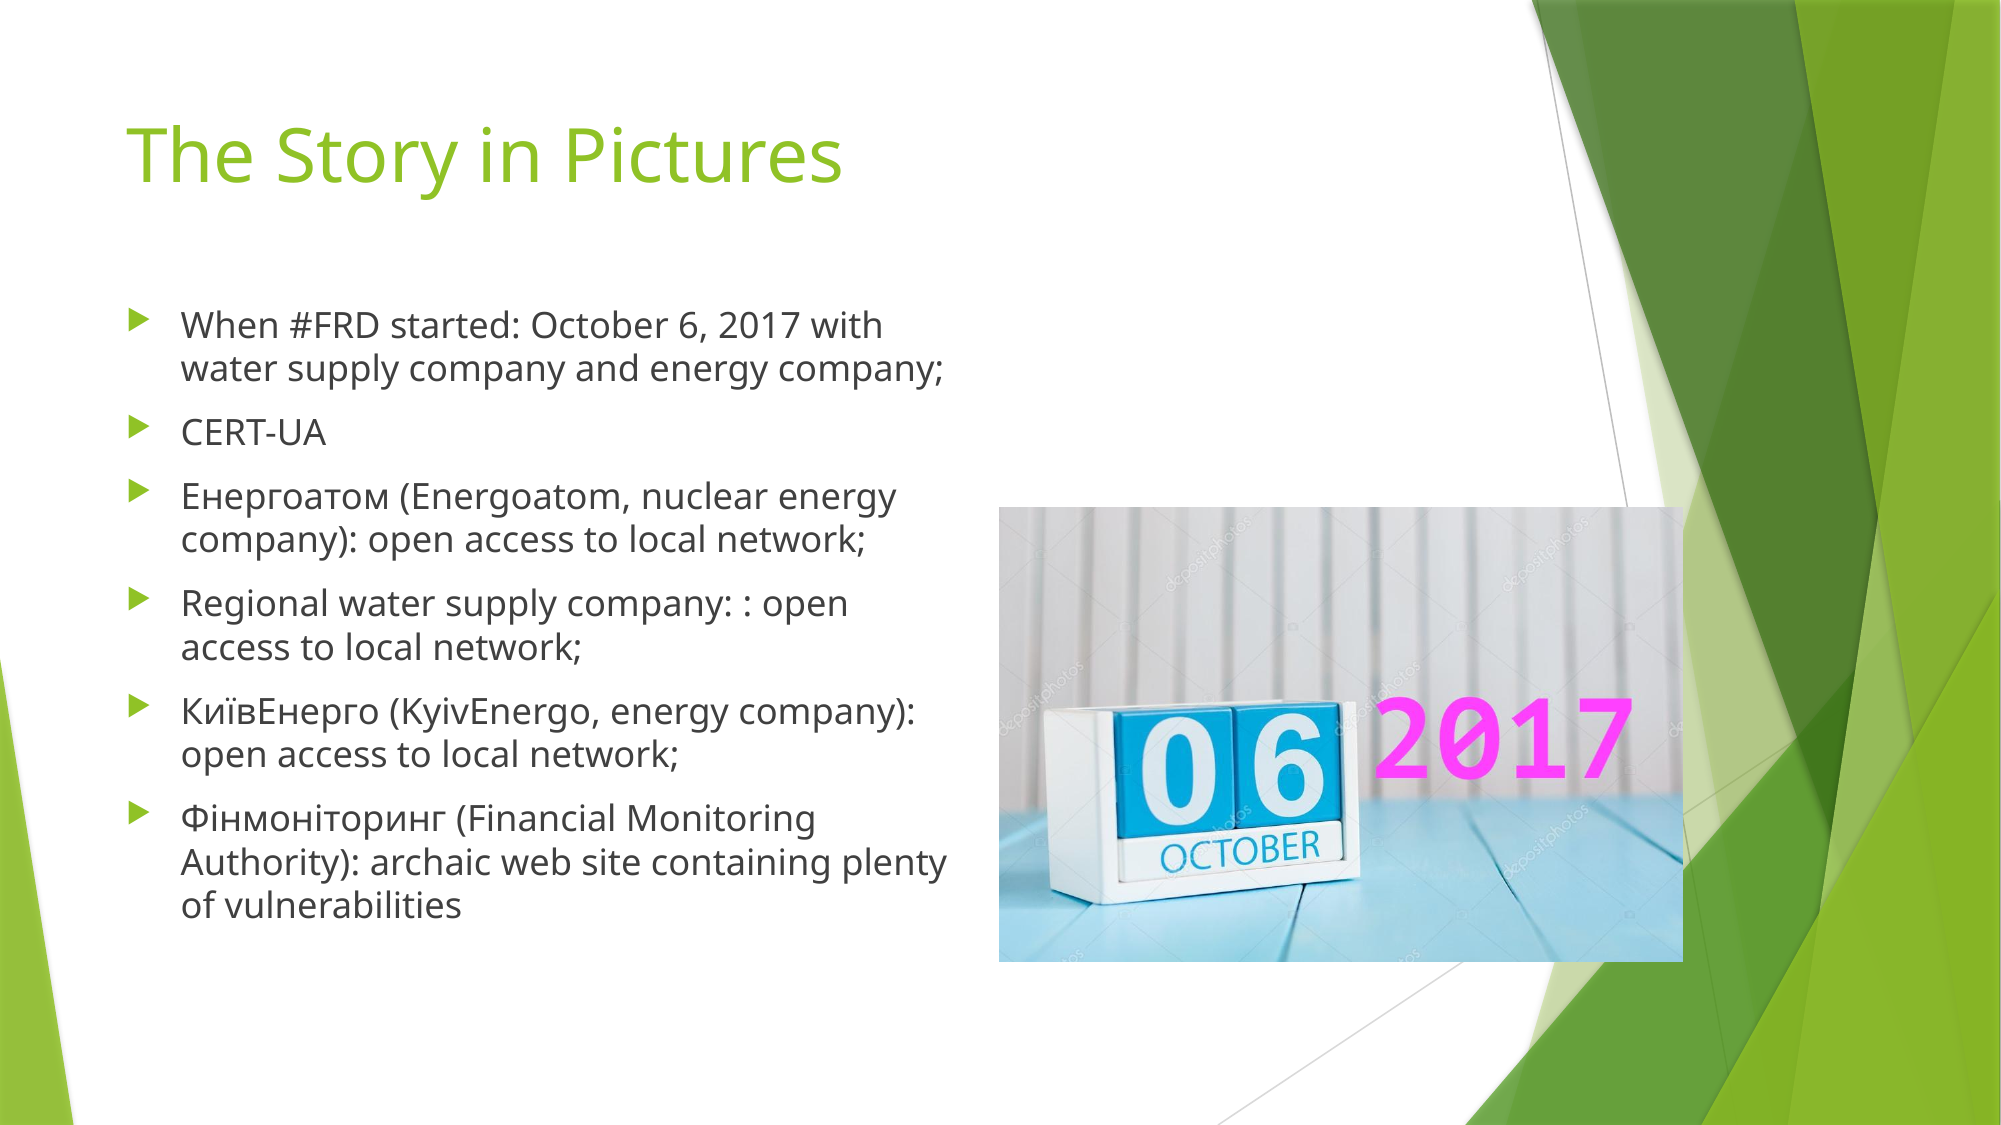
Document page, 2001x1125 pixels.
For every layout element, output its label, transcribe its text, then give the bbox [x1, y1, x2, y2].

title The Story in Pictures [111, 99, 1522, 317]
list When #FRD started: October 6, 2017 with water supply company and energy company; CERT-UA Енергоатом (Energoatom, nuclear energy company): open access to local network; Regional water supply company: : open access to local network; КиївЕнерго (KyivEnergo, energy company): open access to local network; Фінмоніторинг (Financial Monitoring Authority): archaic web site containing plenty of vulnerabilities [111, 294, 968, 962]
picture [999, 506, 1684, 962]
